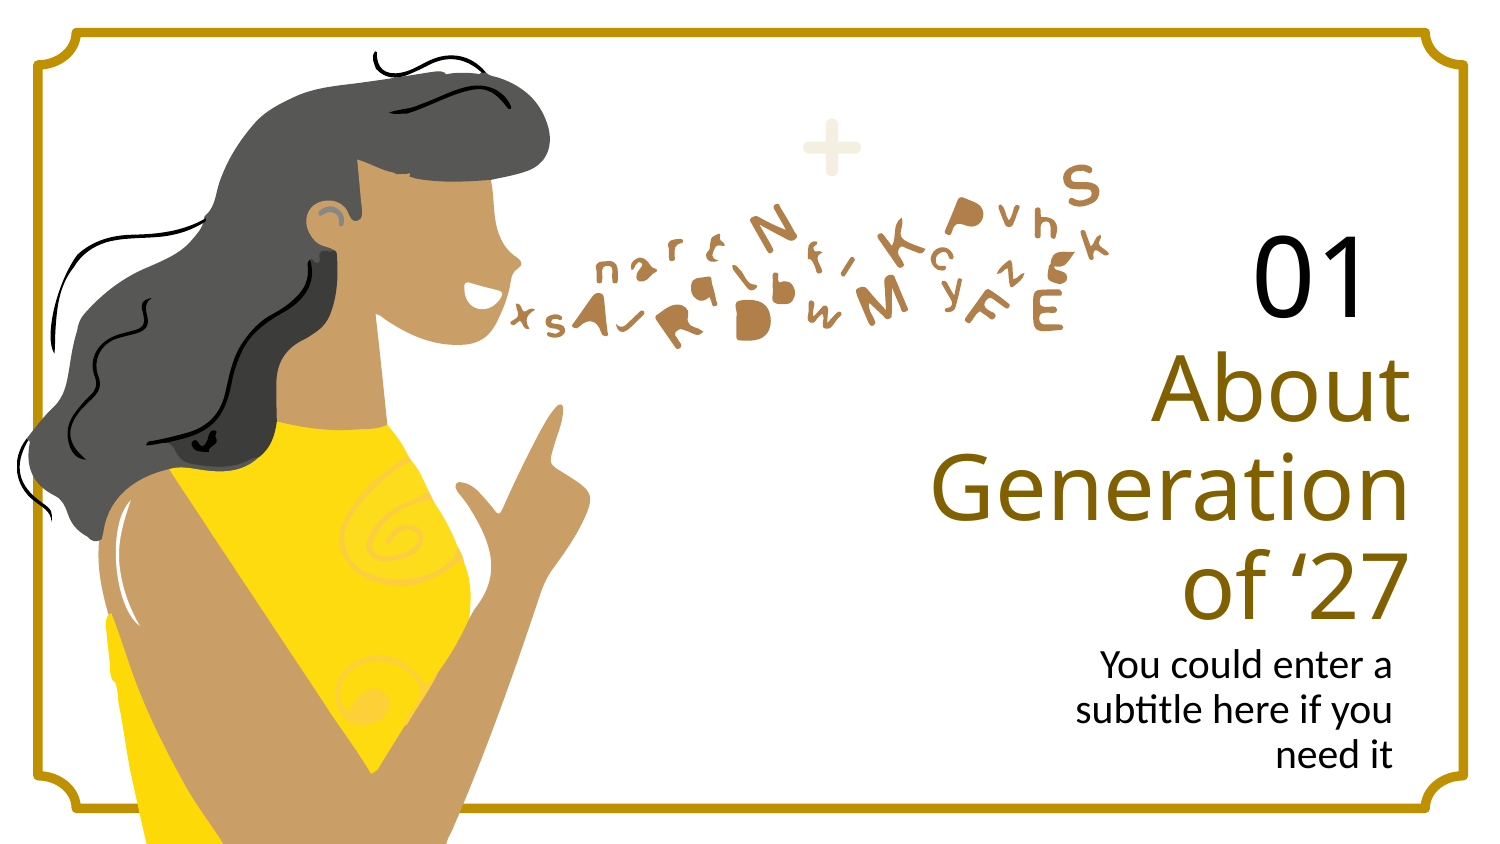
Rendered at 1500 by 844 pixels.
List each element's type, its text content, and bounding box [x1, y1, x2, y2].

title 01 [1160, 208, 1396, 353]
picture [17, 51, 1110, 844]
subtitle You could enter a subtitle here if you need it [1110, 658, 1409, 761]
title About Generation of ‘27 [1110, 352, 1428, 629]
